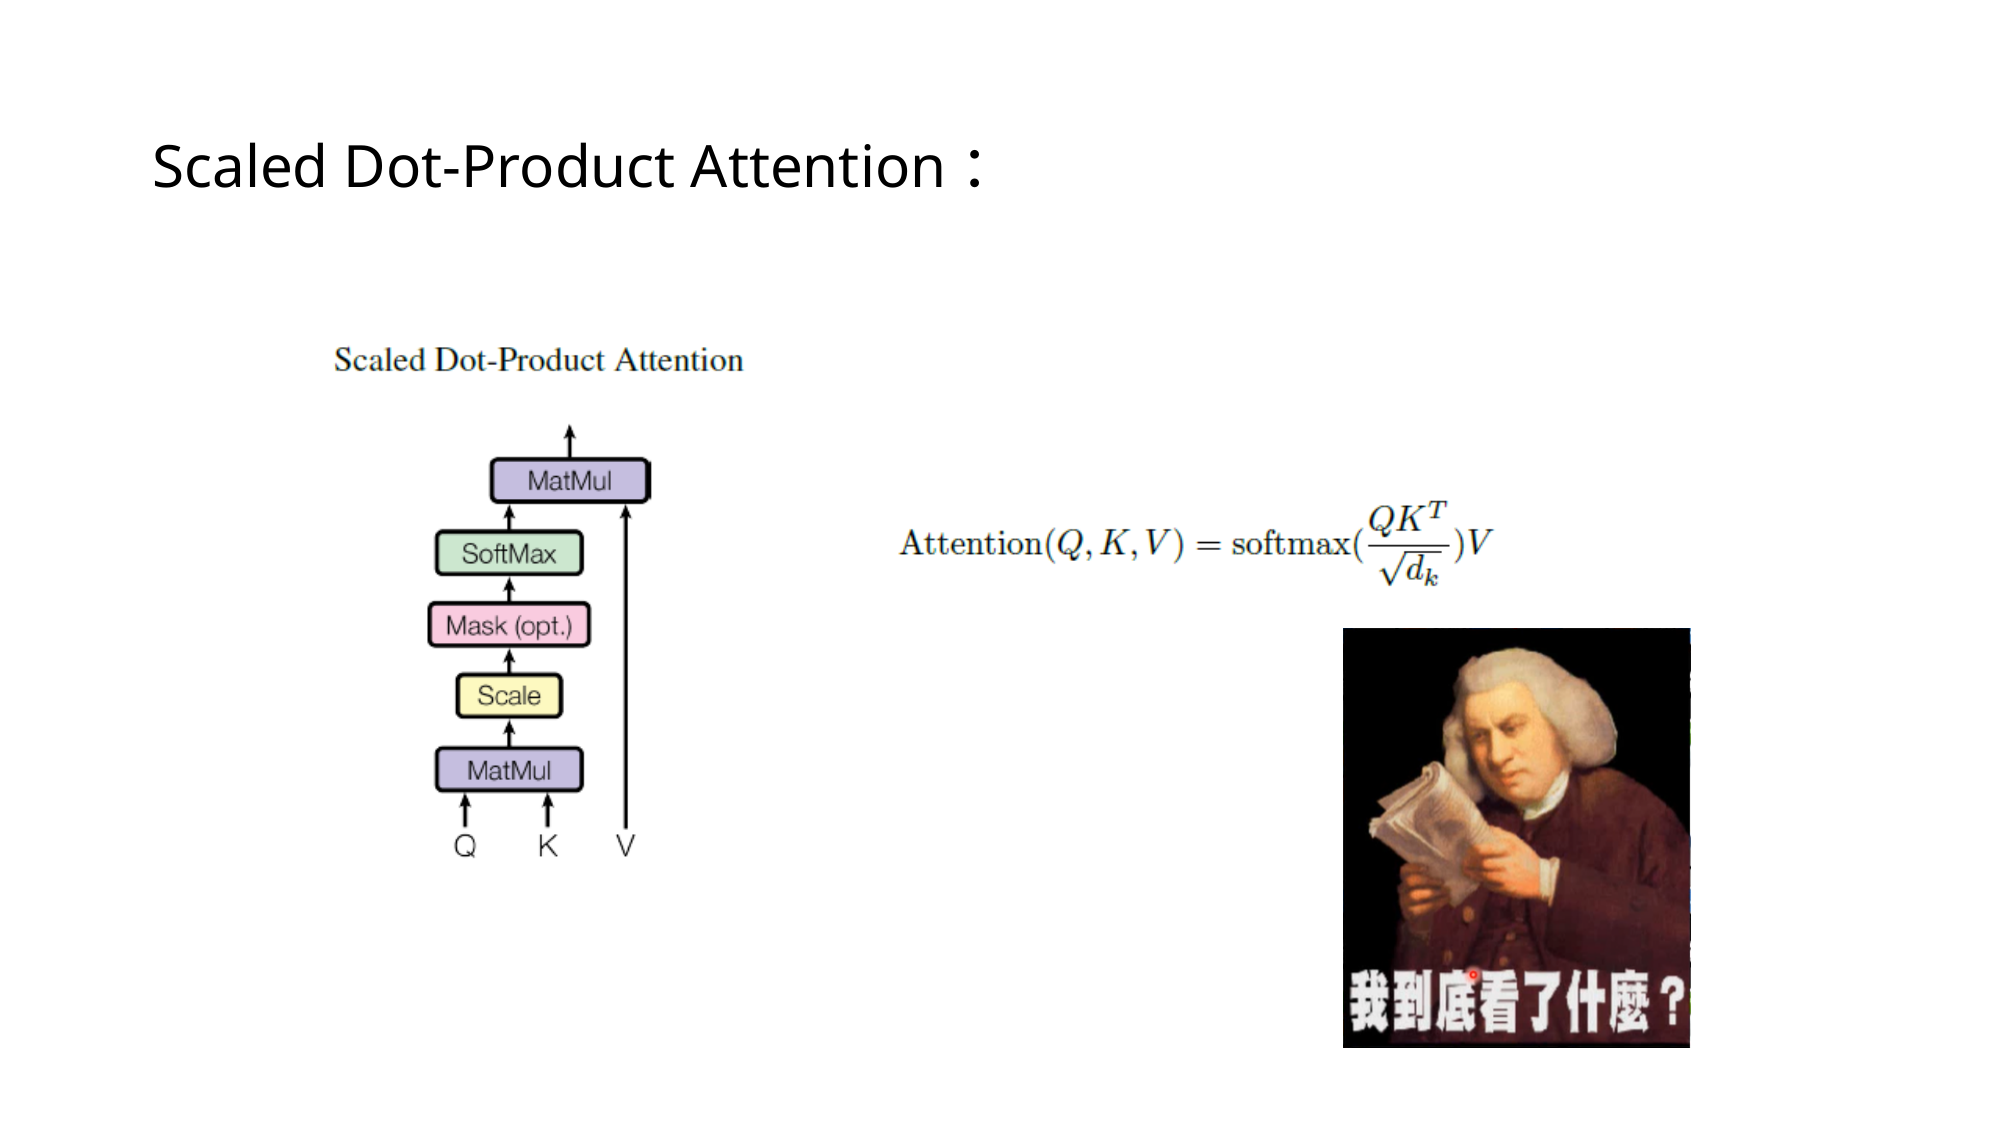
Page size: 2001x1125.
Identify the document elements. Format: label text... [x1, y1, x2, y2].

title Scaled Dot-Product Attention： [137, 59, 1863, 278]
picture [866, 487, 1550, 605]
picture [1343, 628, 1691, 1048]
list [201, 249, 883, 960]
